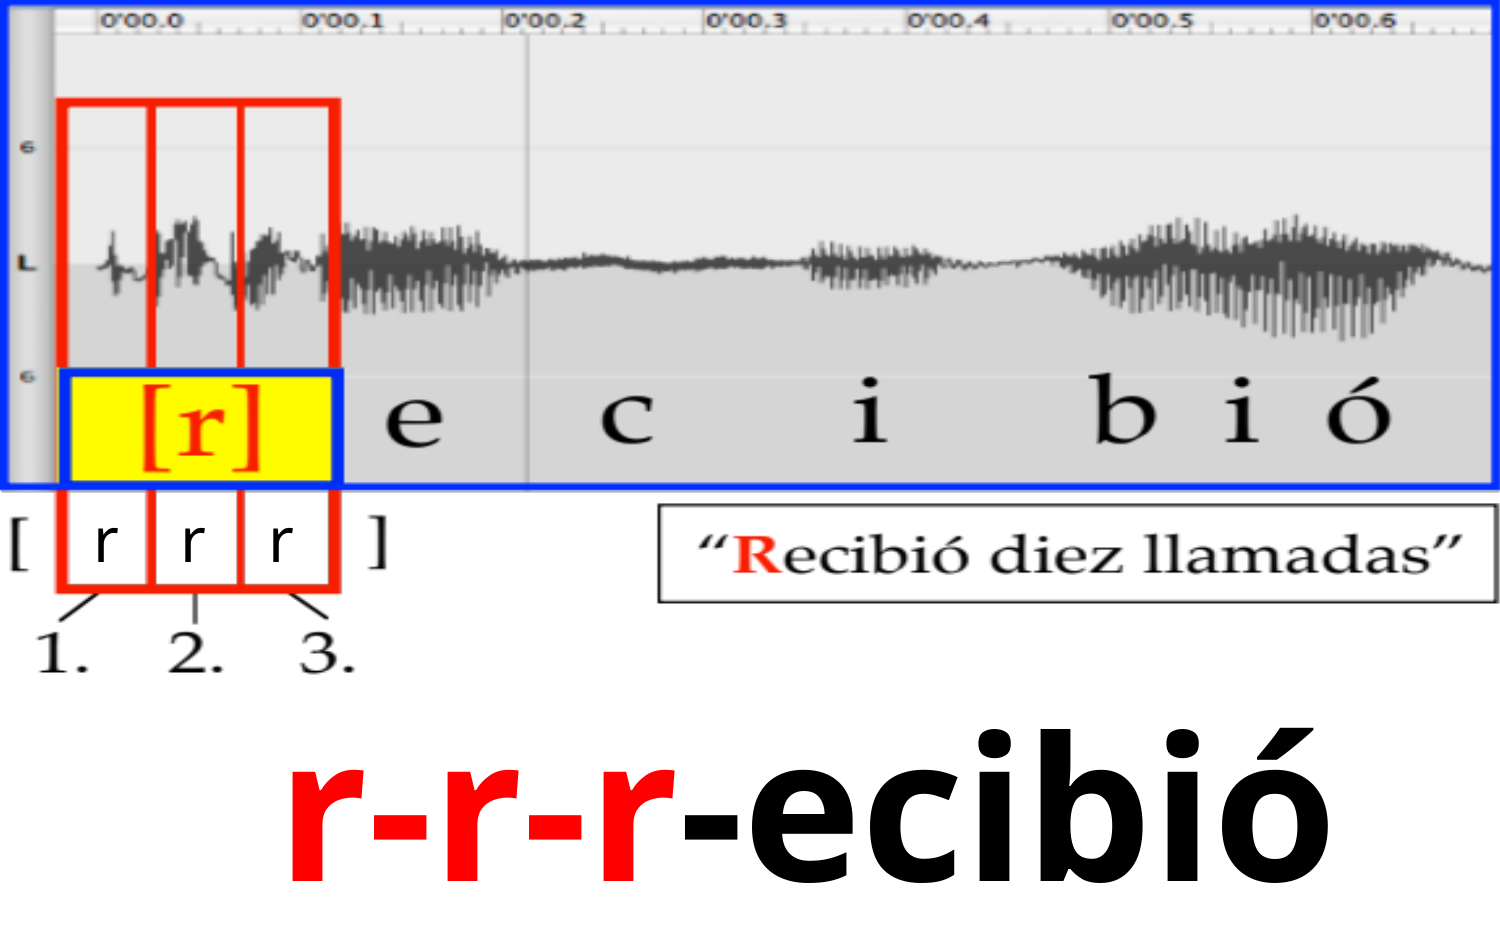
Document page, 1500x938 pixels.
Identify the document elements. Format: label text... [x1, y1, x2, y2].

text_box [0, 0, 1500, 694]
text_box r-r-r-ecibió [263, 694, 1352, 929]
